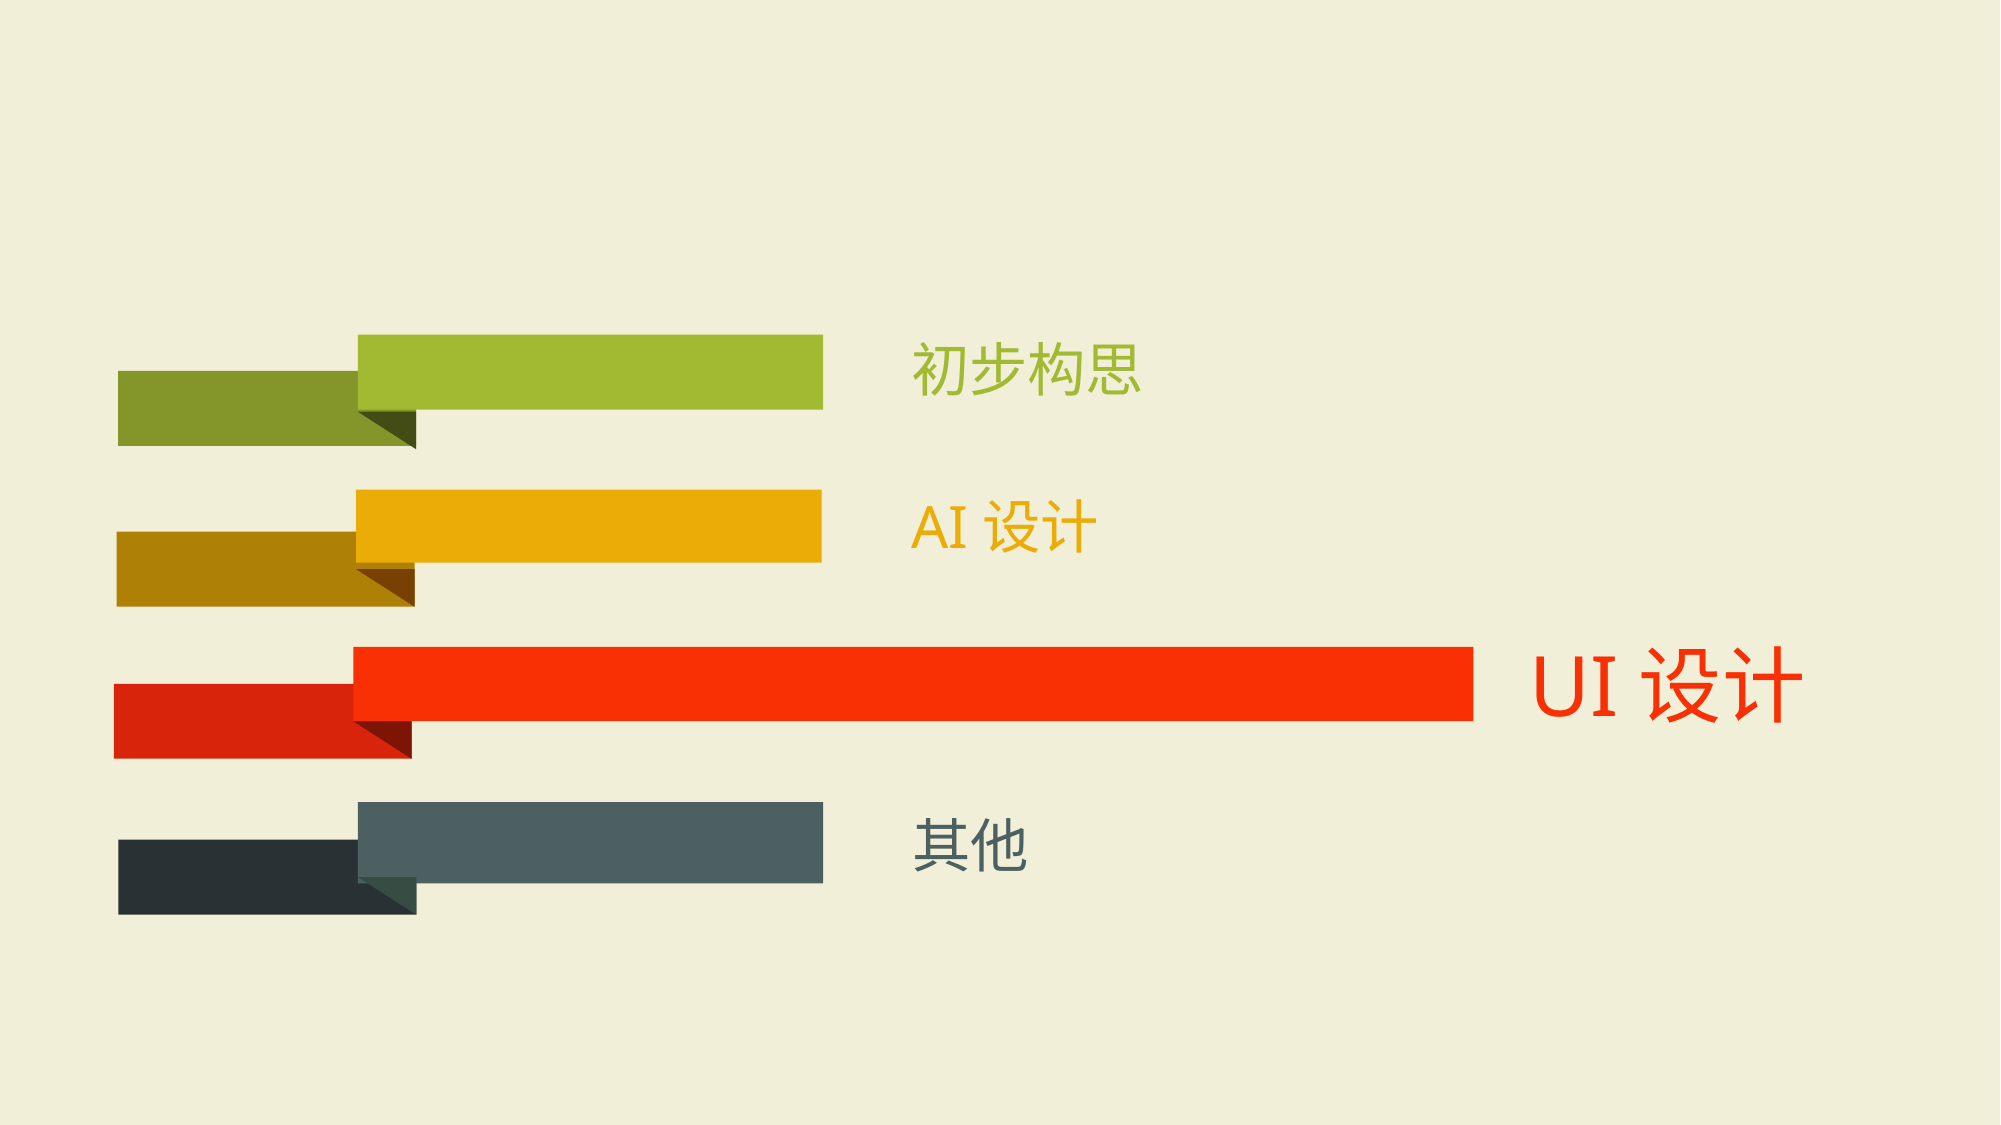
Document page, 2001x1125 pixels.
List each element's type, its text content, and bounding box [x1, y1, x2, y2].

text_box [117, 370, 409, 447]
text_box 初步构思 [896, 325, 1184, 411]
text_box [357, 801, 824, 884]
text_box [357, 334, 824, 411]
text_box UI设计 [1515, 625, 1829, 741]
text_box [113, 683, 410, 760]
text_box [352, 646, 1474, 722]
text_box [354, 410, 418, 452]
text_box [355, 488, 823, 564]
text_box [117, 839, 414, 916]
text_box [116, 531, 416, 608]
text_box AI设计 [896, 483, 1134, 568]
text_box [352, 568, 416, 609]
text_box 其他 [897, 802, 1181, 887]
text_box [349, 720, 413, 761]
text_box [354, 876, 418, 917]
